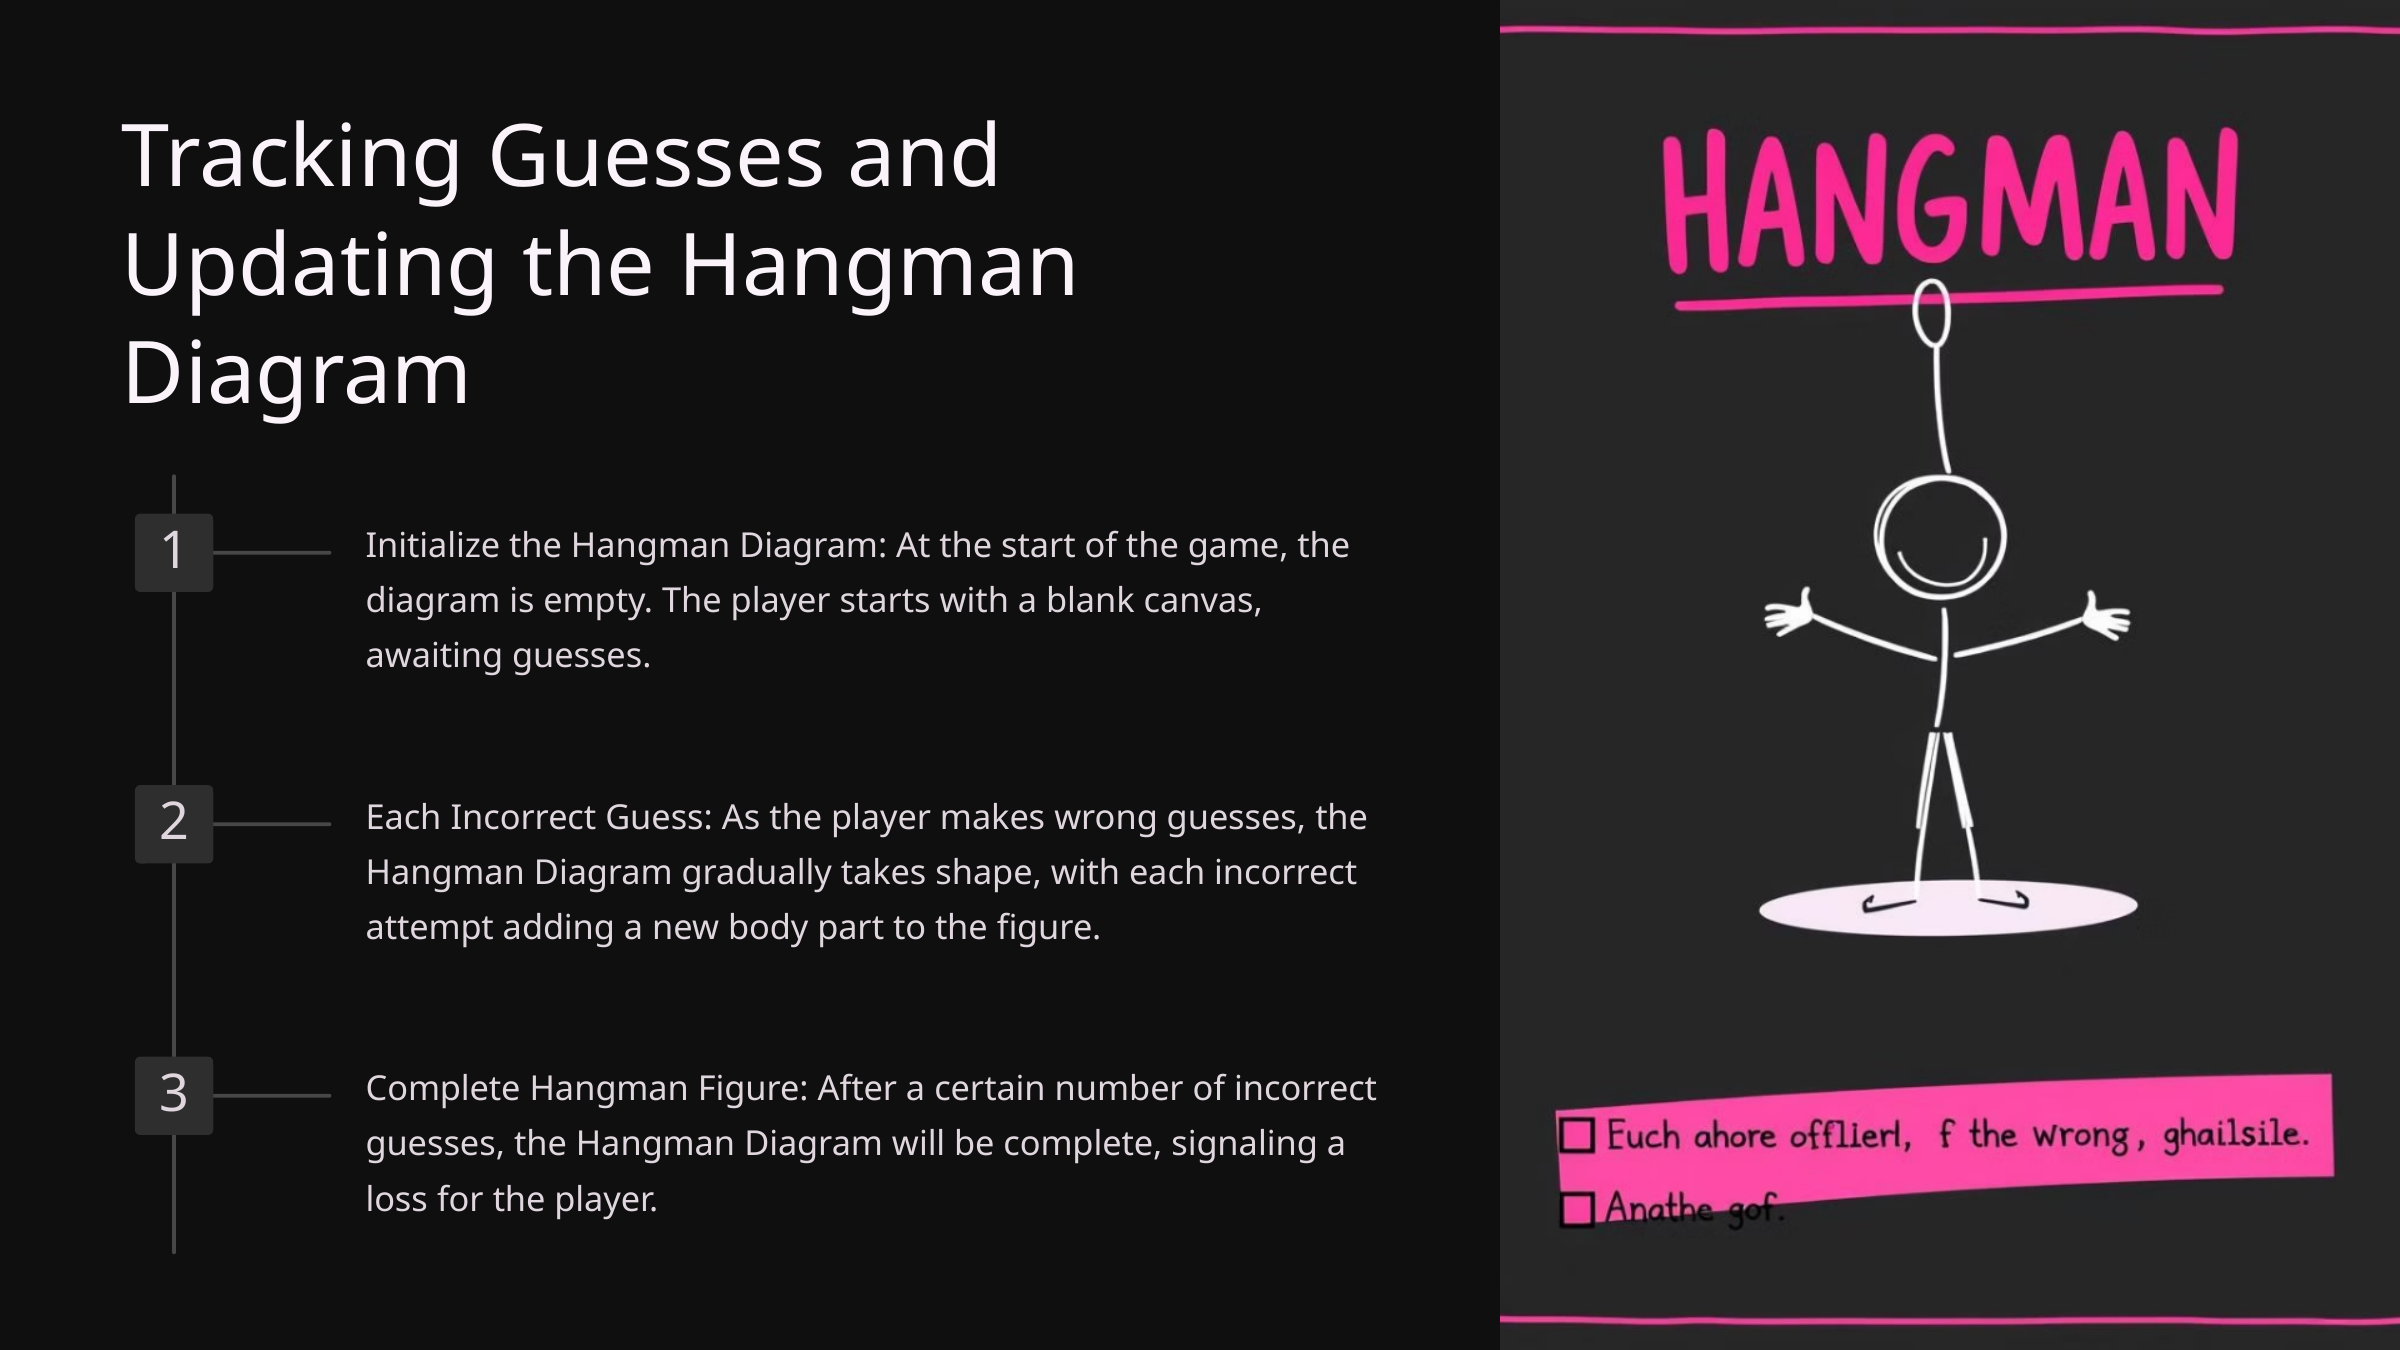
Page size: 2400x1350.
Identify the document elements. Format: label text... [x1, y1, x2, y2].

text_box [172, 592, 176, 785]
text_box Initialize the Hangman Diagram: At the start of the game, the diagram is empty. The player starts with a blank canvas, awaiting guesses. [365, 509, 1379, 677]
text_box [172, 864, 176, 1056]
text_box [214, 822, 332, 827]
text_box [134, 1056, 214, 1135]
text_box Tracking Guesses and Updating the Hangman Diagram [121, 95, 1379, 423]
text_box [214, 550, 332, 555]
text_box [134, 513, 214, 592]
text_box [134, 785, 214, 864]
text_box 1 [158, 526, 190, 579]
text_box [214, 1093, 332, 1098]
text_box 2 [158, 798, 190, 851]
text_box [172, 474, 176, 513]
text_box 3 [158, 1069, 190, 1122]
text_box Each Incorrect Guess: As the player makes wrong guesses, the Hangman Diagram gradually takes shape, with each incorrect attempt adding a new body part to the figure. [365, 780, 1379, 948]
text_box Complete Hangman Figure: After a certain number of incorrect guesses, the Hangman Diagram will be complete, signaling a loss for the player. [365, 1052, 1379, 1220]
text_box [172, 1135, 176, 1255]
picture [1499, 0, 2400, 1350]
